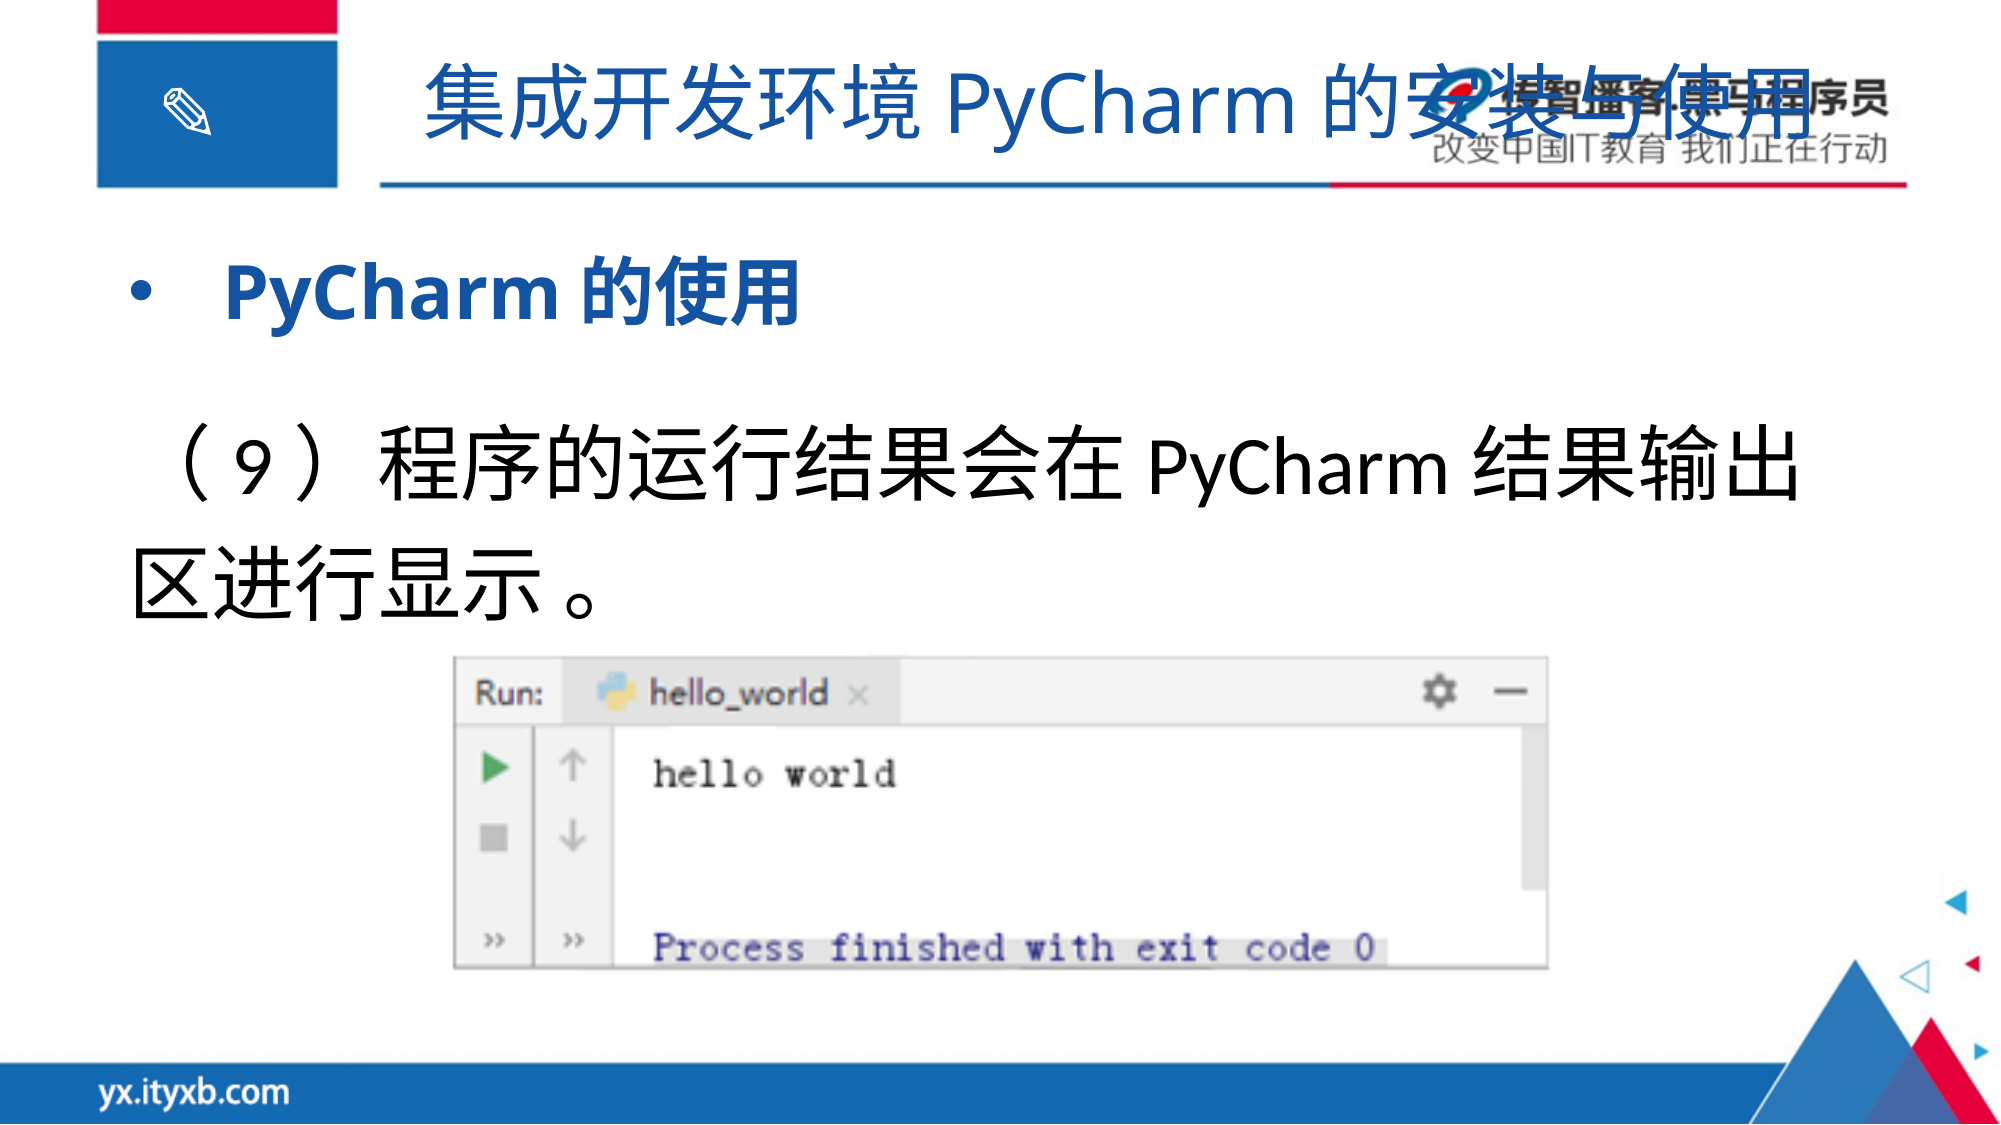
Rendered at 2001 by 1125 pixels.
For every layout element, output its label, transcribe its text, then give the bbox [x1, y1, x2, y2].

text_box 集成开发环境PyCharm的安装与使用 [409, 43, 1845, 158]
picture [0, 0, 2000, 1124]
text_box PyCharm的使用 [113, 237, 1313, 342]
text_box （9）程序的运行结果会在PyCharm结果输出区进行显示 。 [113, 383, 1877, 639]
